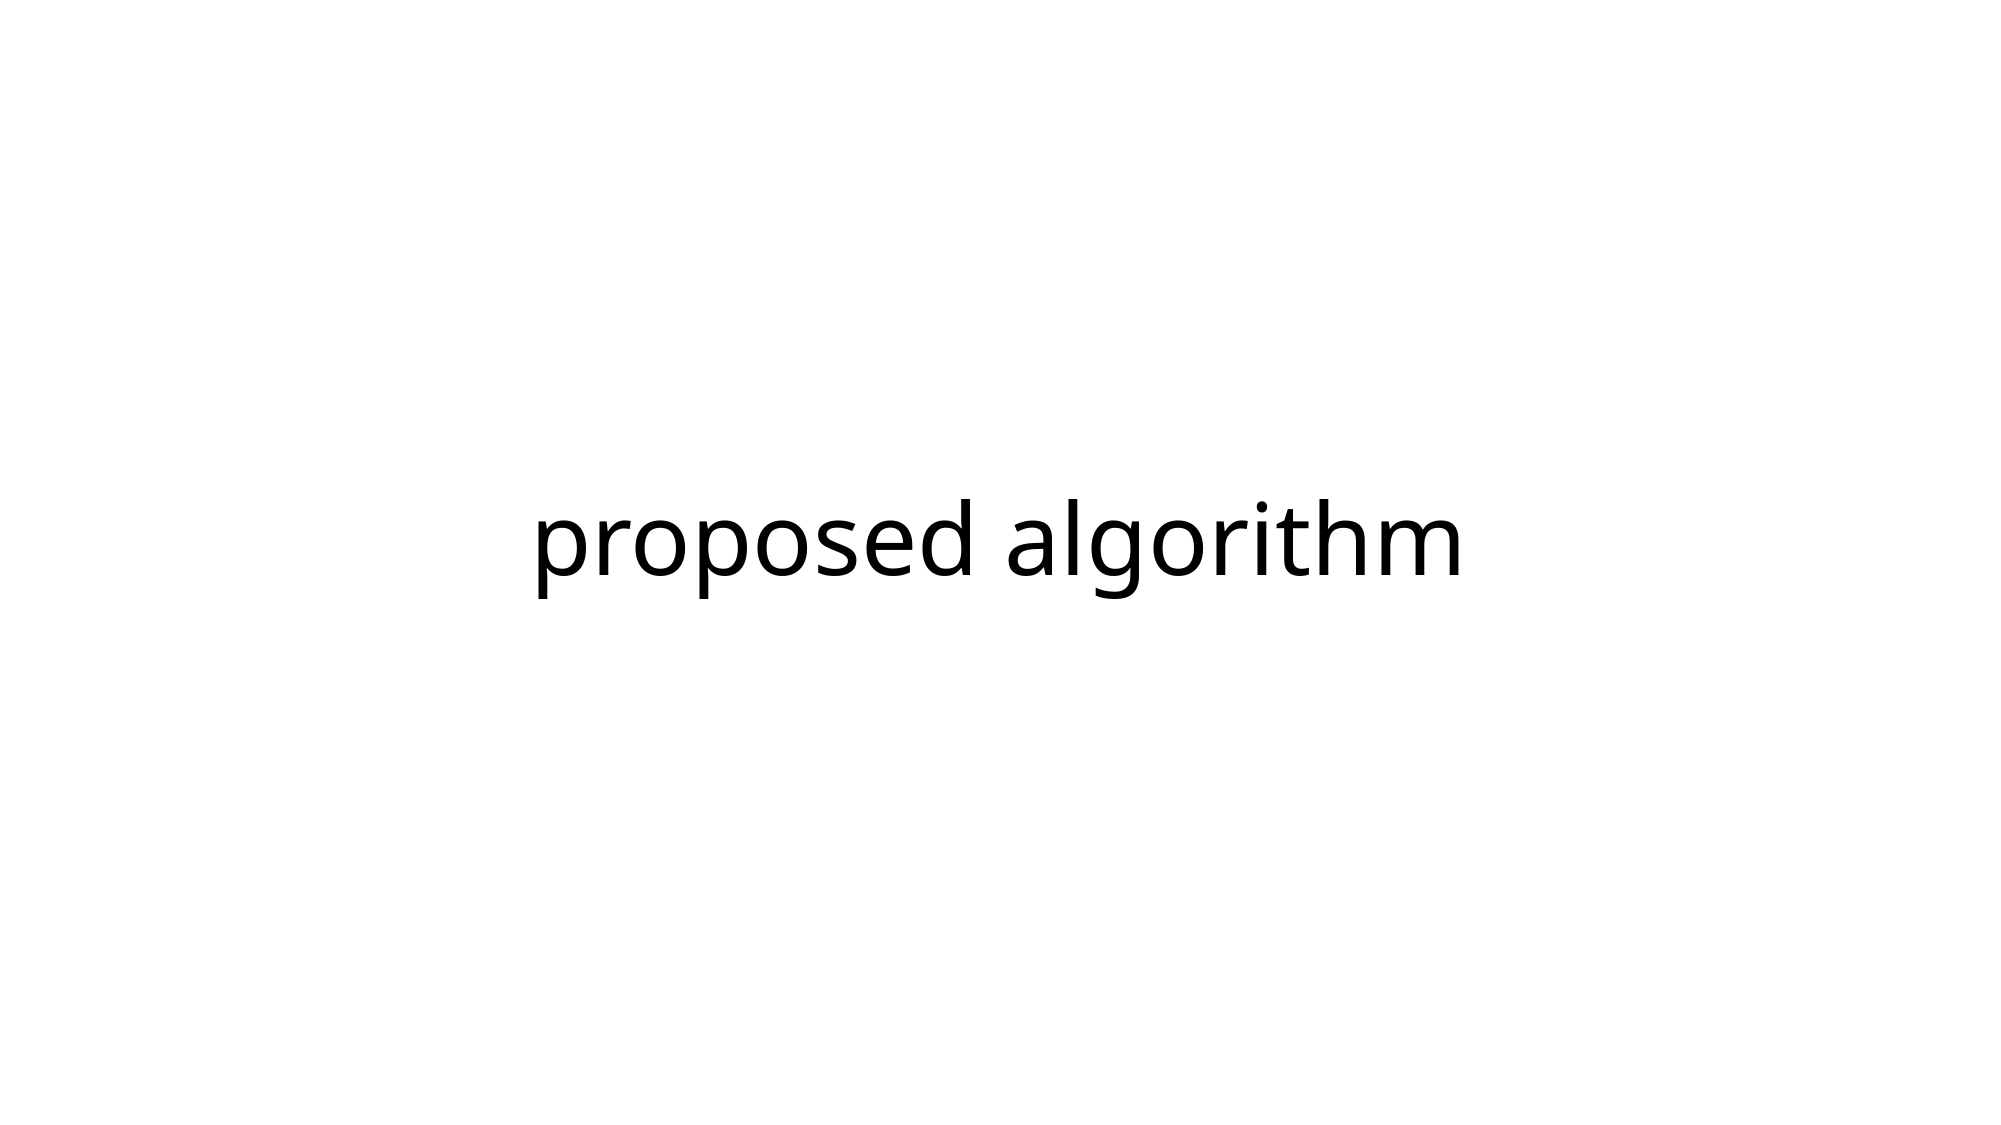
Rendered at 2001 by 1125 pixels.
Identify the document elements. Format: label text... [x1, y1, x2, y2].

text_box proposed algorithm [68, 477, 1930, 609]
